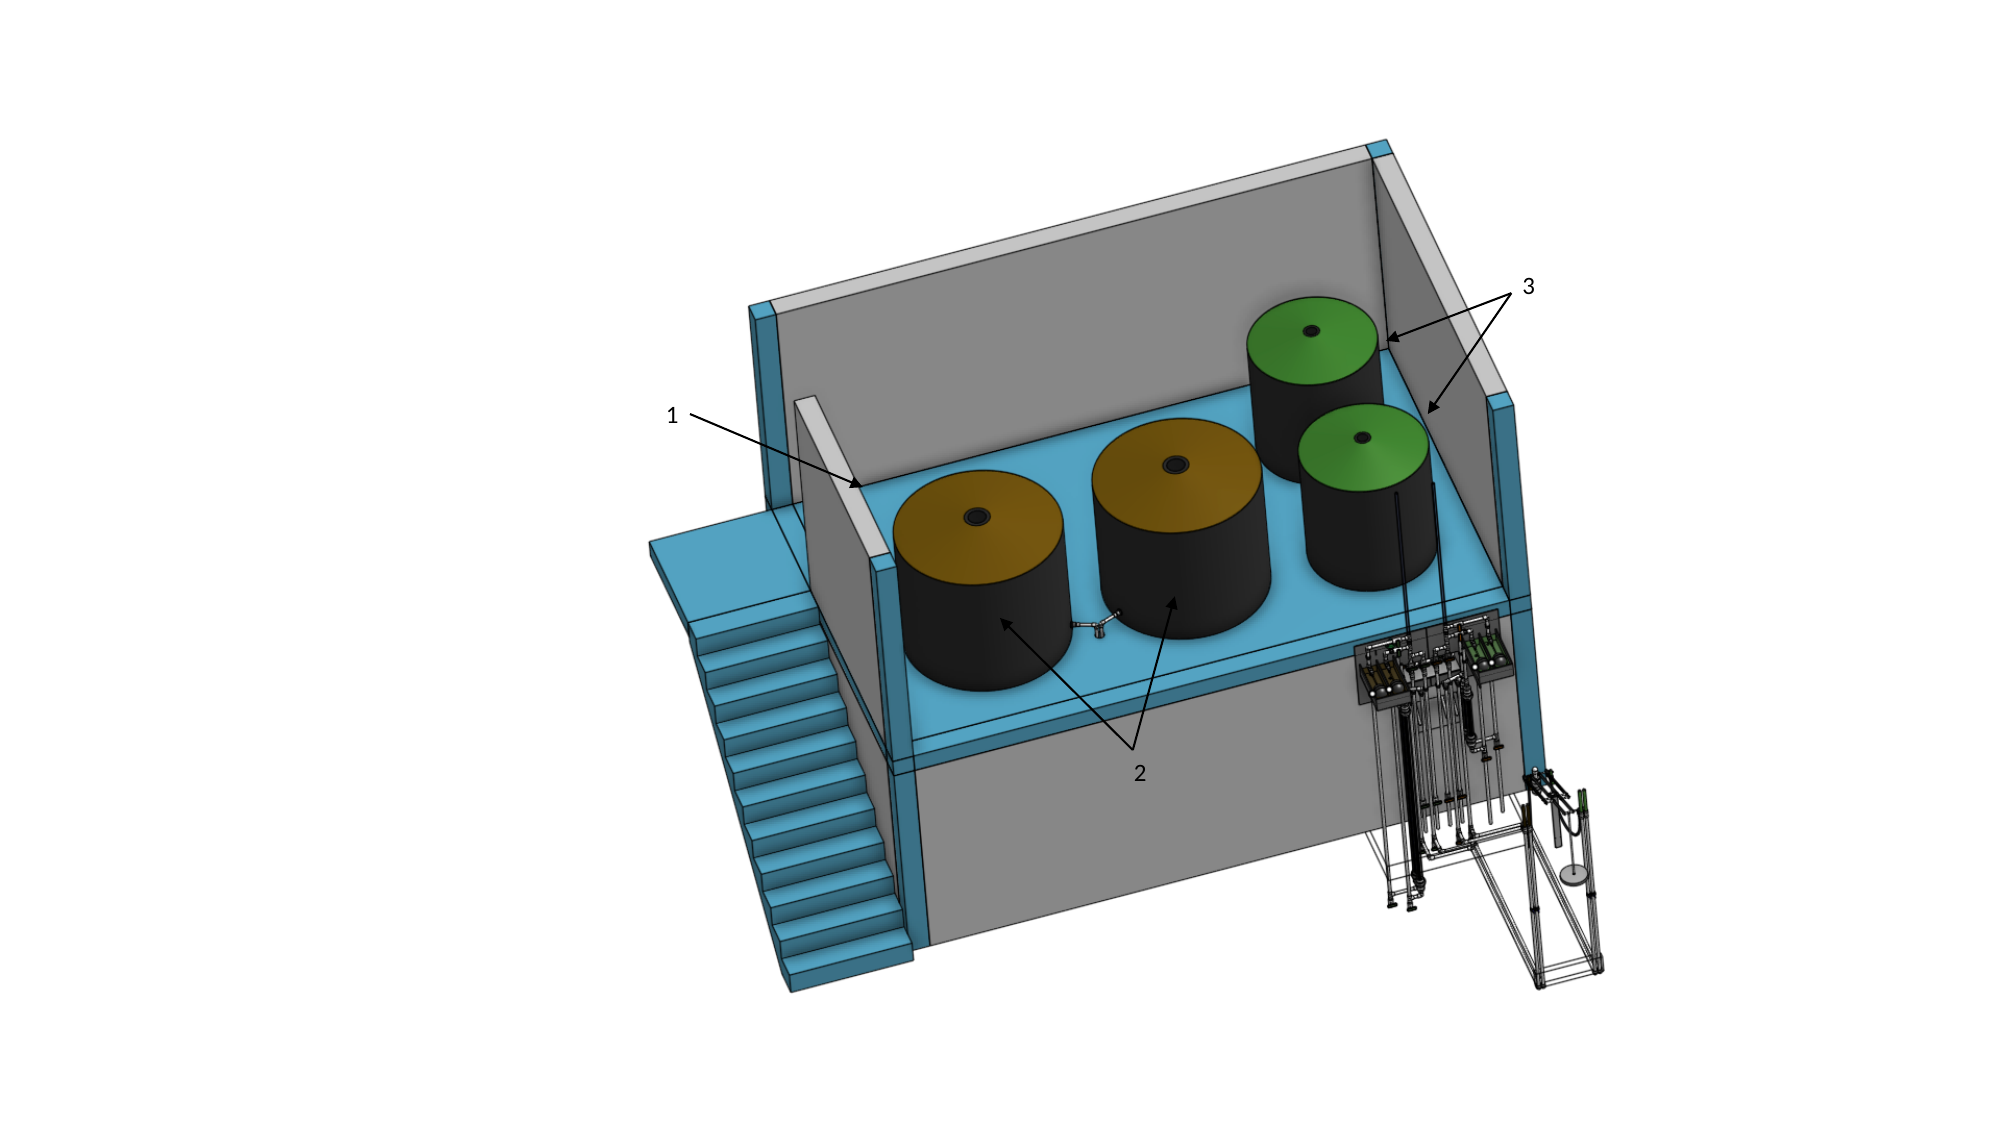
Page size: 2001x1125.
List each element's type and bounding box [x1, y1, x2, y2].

text_box [1385, 293, 1427, 341]
text_box [1132, 596, 1175, 750]
text_box [689, 414, 863, 488]
picture [578, 124, 1633, 1001]
text_box [999, 617, 1133, 750]
text_box [1427, 293, 1512, 415]
